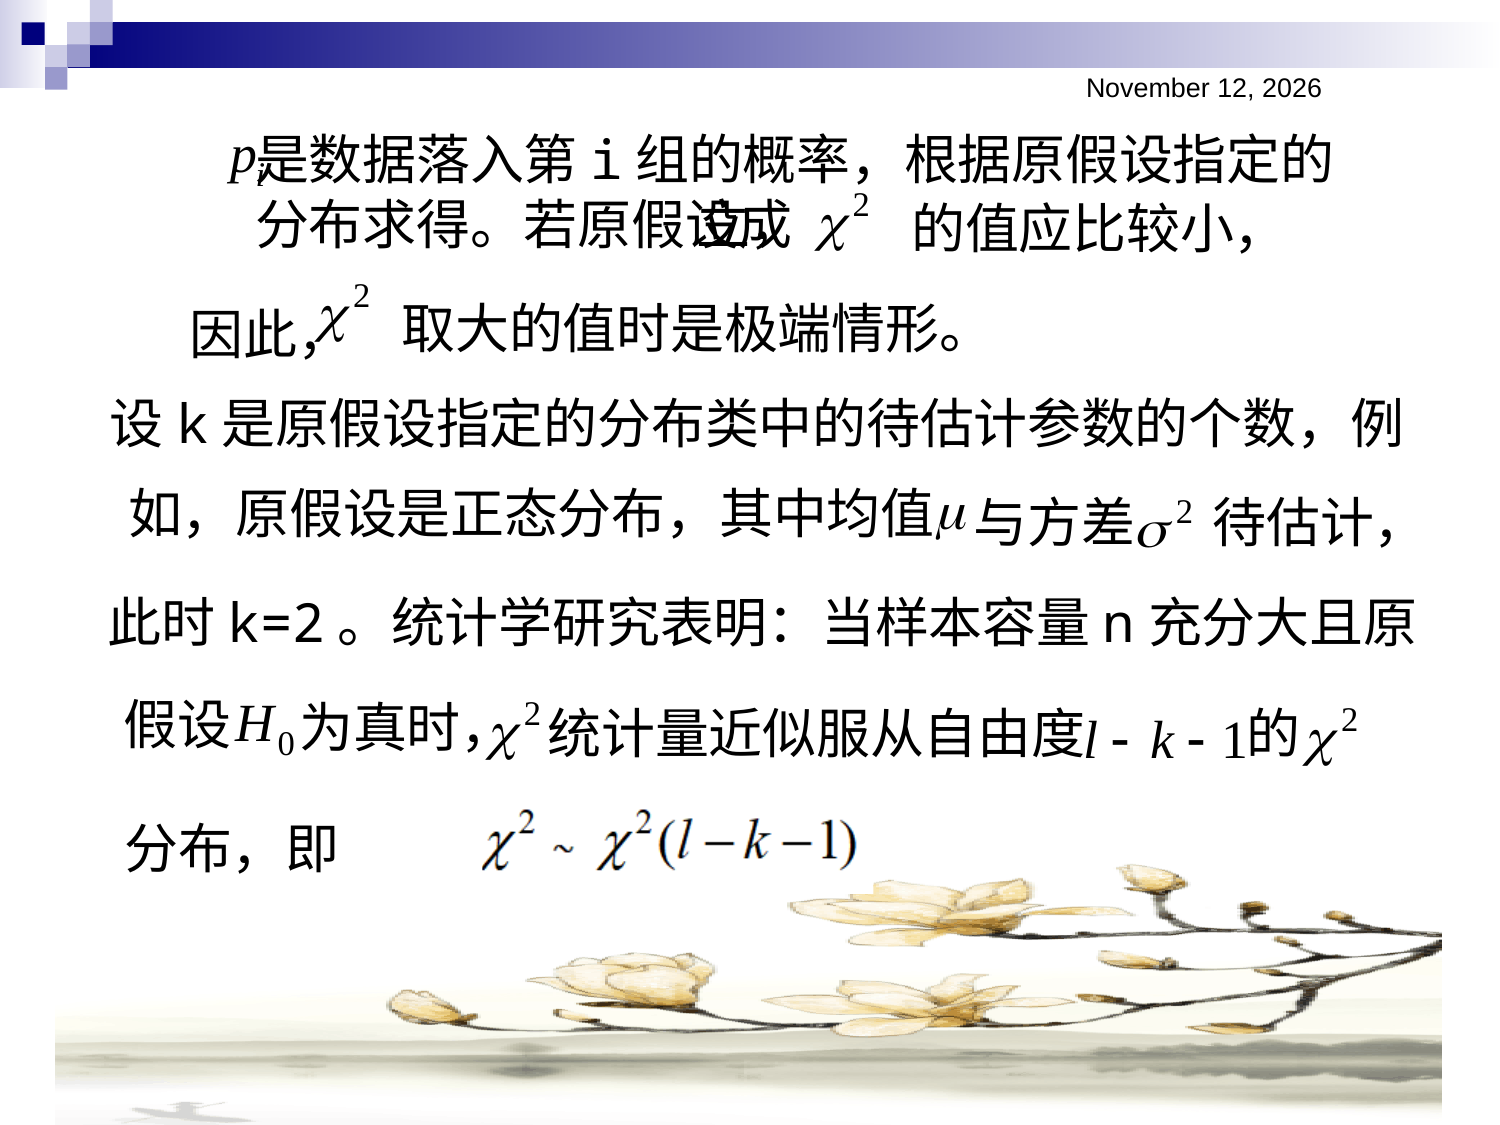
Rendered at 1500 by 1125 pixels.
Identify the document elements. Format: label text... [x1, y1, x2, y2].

picture [311, 276, 374, 348]
text_box 设k是原假设指定的分布类中的待估计参数的个数，例 [109, 389, 1404, 455]
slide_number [1071, 62, 1395, 105]
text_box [123, 479, 1430, 554]
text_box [0, 117, 1319, 257]
text_box 因此， [174, 293, 312, 438]
picture [54, 787, 1445, 1125]
text_box 取大的值时是极端情形。 [401, 295, 994, 360]
text_box 此时k=2。统计学研究表明：当样本容量n充分大且原 [107, 588, 1417, 654]
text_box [123, 690, 1362, 772]
picture [811, 184, 873, 256]
